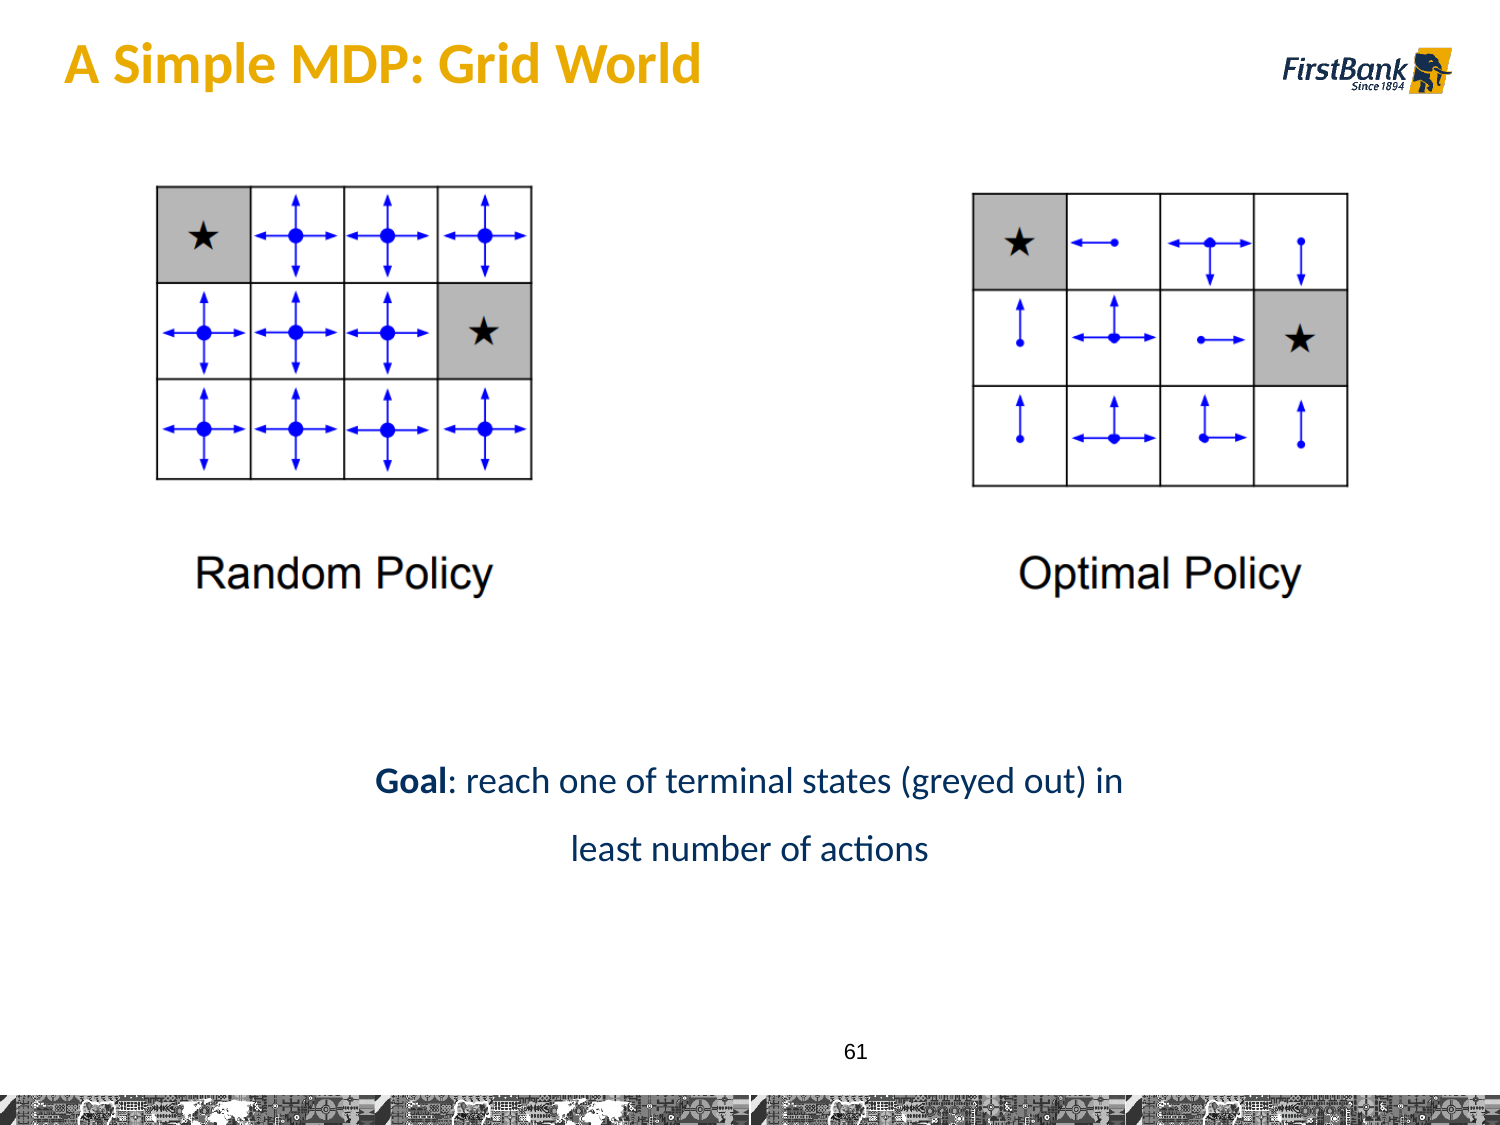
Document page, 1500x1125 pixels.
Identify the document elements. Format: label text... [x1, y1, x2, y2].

title A Simple MDP: Grid World [49, 0, 1344, 139]
picture [119, 138, 1381, 616]
text_box Goal: reach one of terminal states (greyed out) in least number of actions [265, 726, 1235, 869]
slide_number 61 [810, 1020, 883, 1081]
picture [1344, 28, 1469, 112]
picture [0, 1095, 1500, 1125]
